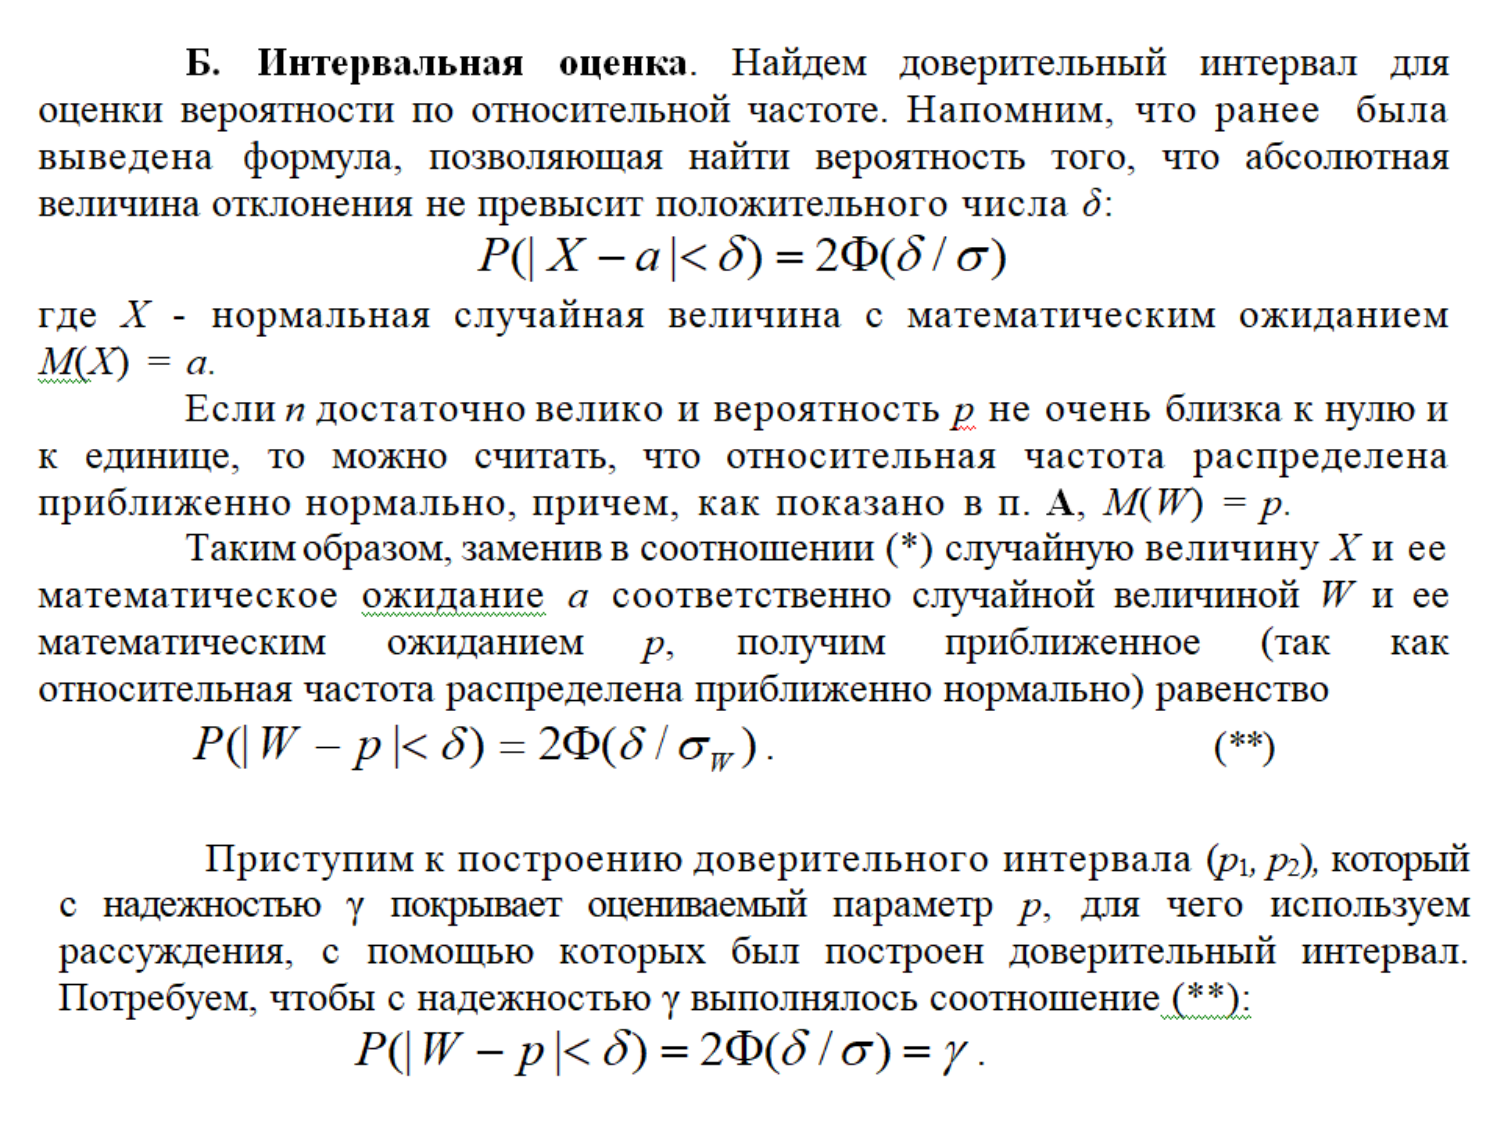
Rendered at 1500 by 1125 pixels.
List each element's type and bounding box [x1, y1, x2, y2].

picture [21, 30, 1500, 783]
picture [41, 833, 1500, 1095]
